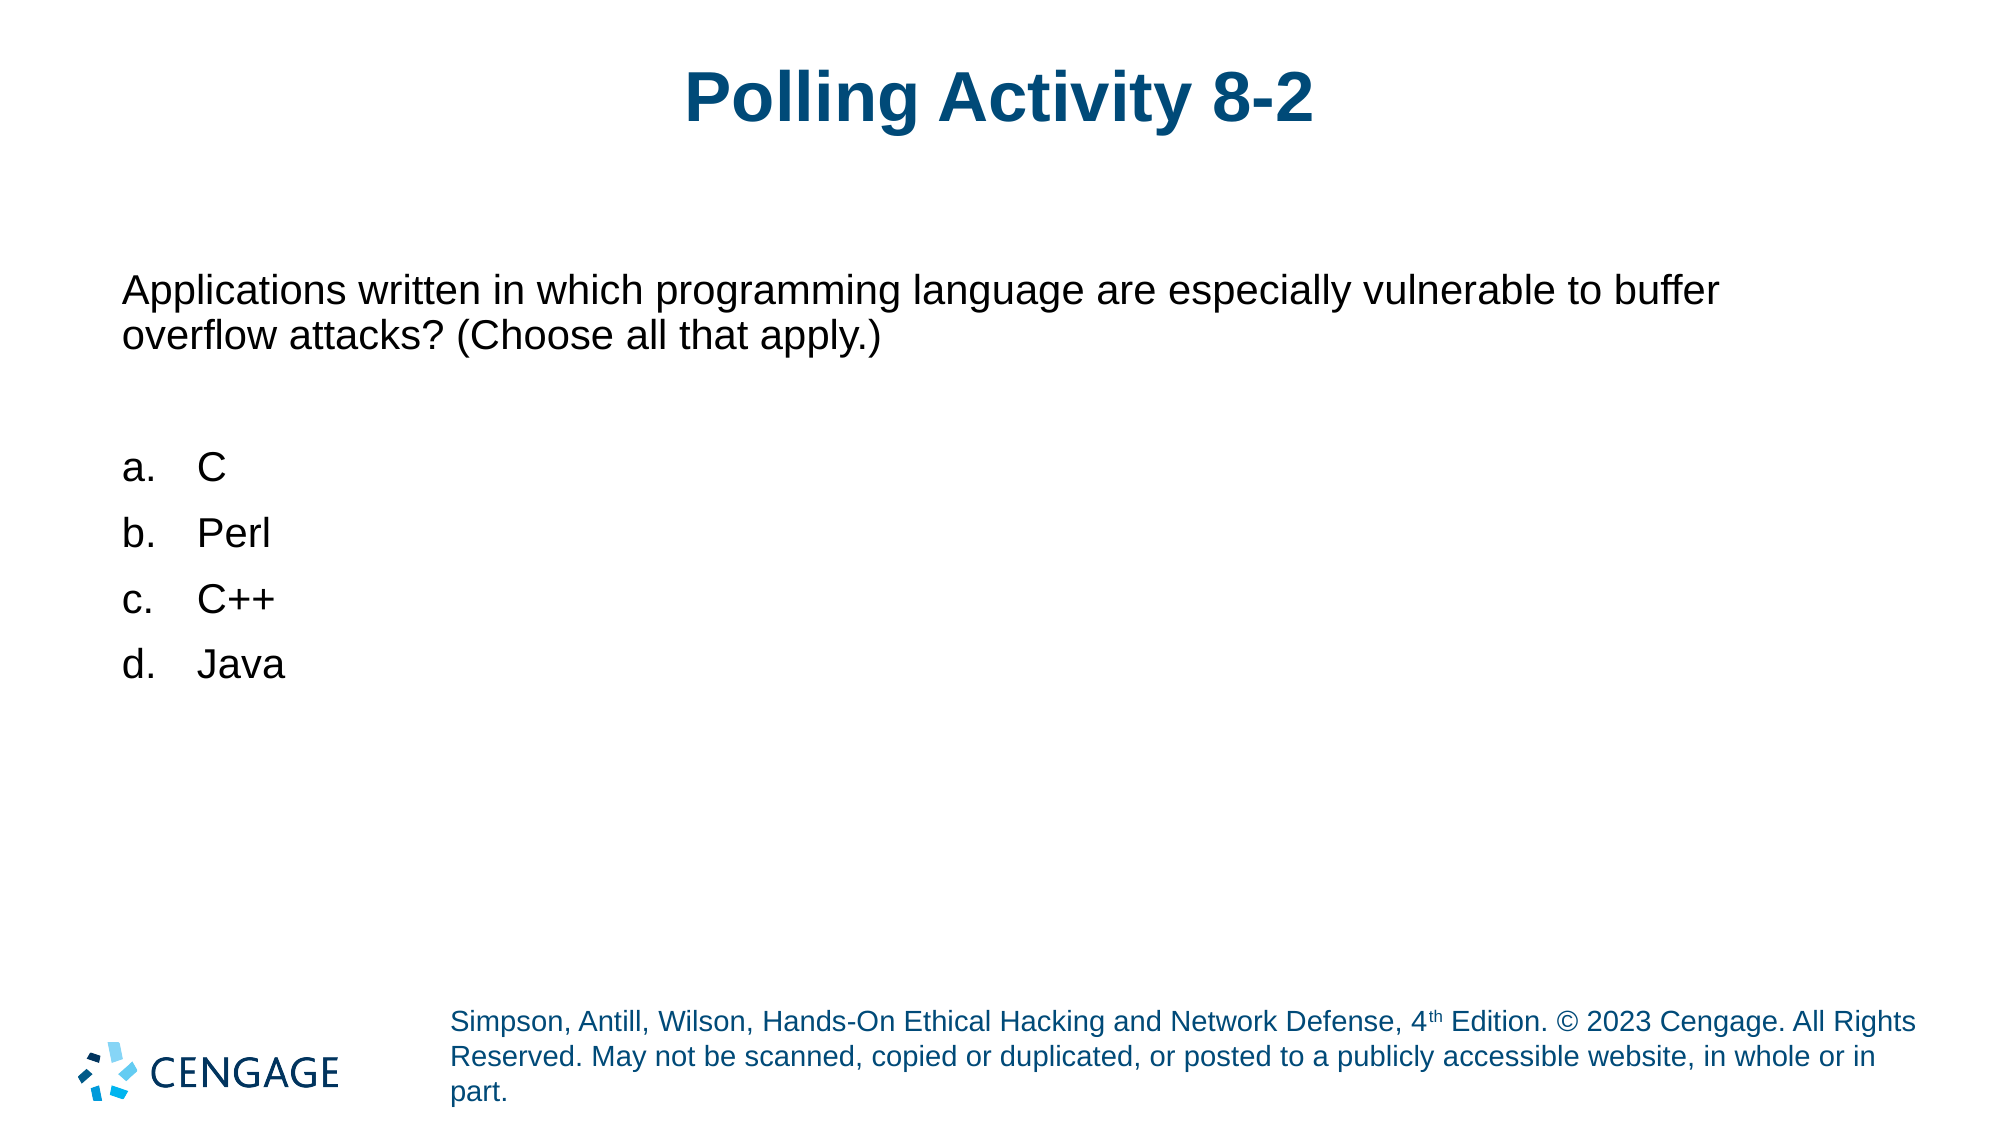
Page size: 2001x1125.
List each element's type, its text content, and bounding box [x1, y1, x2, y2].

picture [78, 1042, 338, 1101]
title Polling Activity 8-2 [137, 59, 1863, 171]
list Applications written in which programming language are especially vulnerable to buffer overflow attacks? (Choose all that apply.) C Perl C++ Java [121, 268, 1880, 990]
